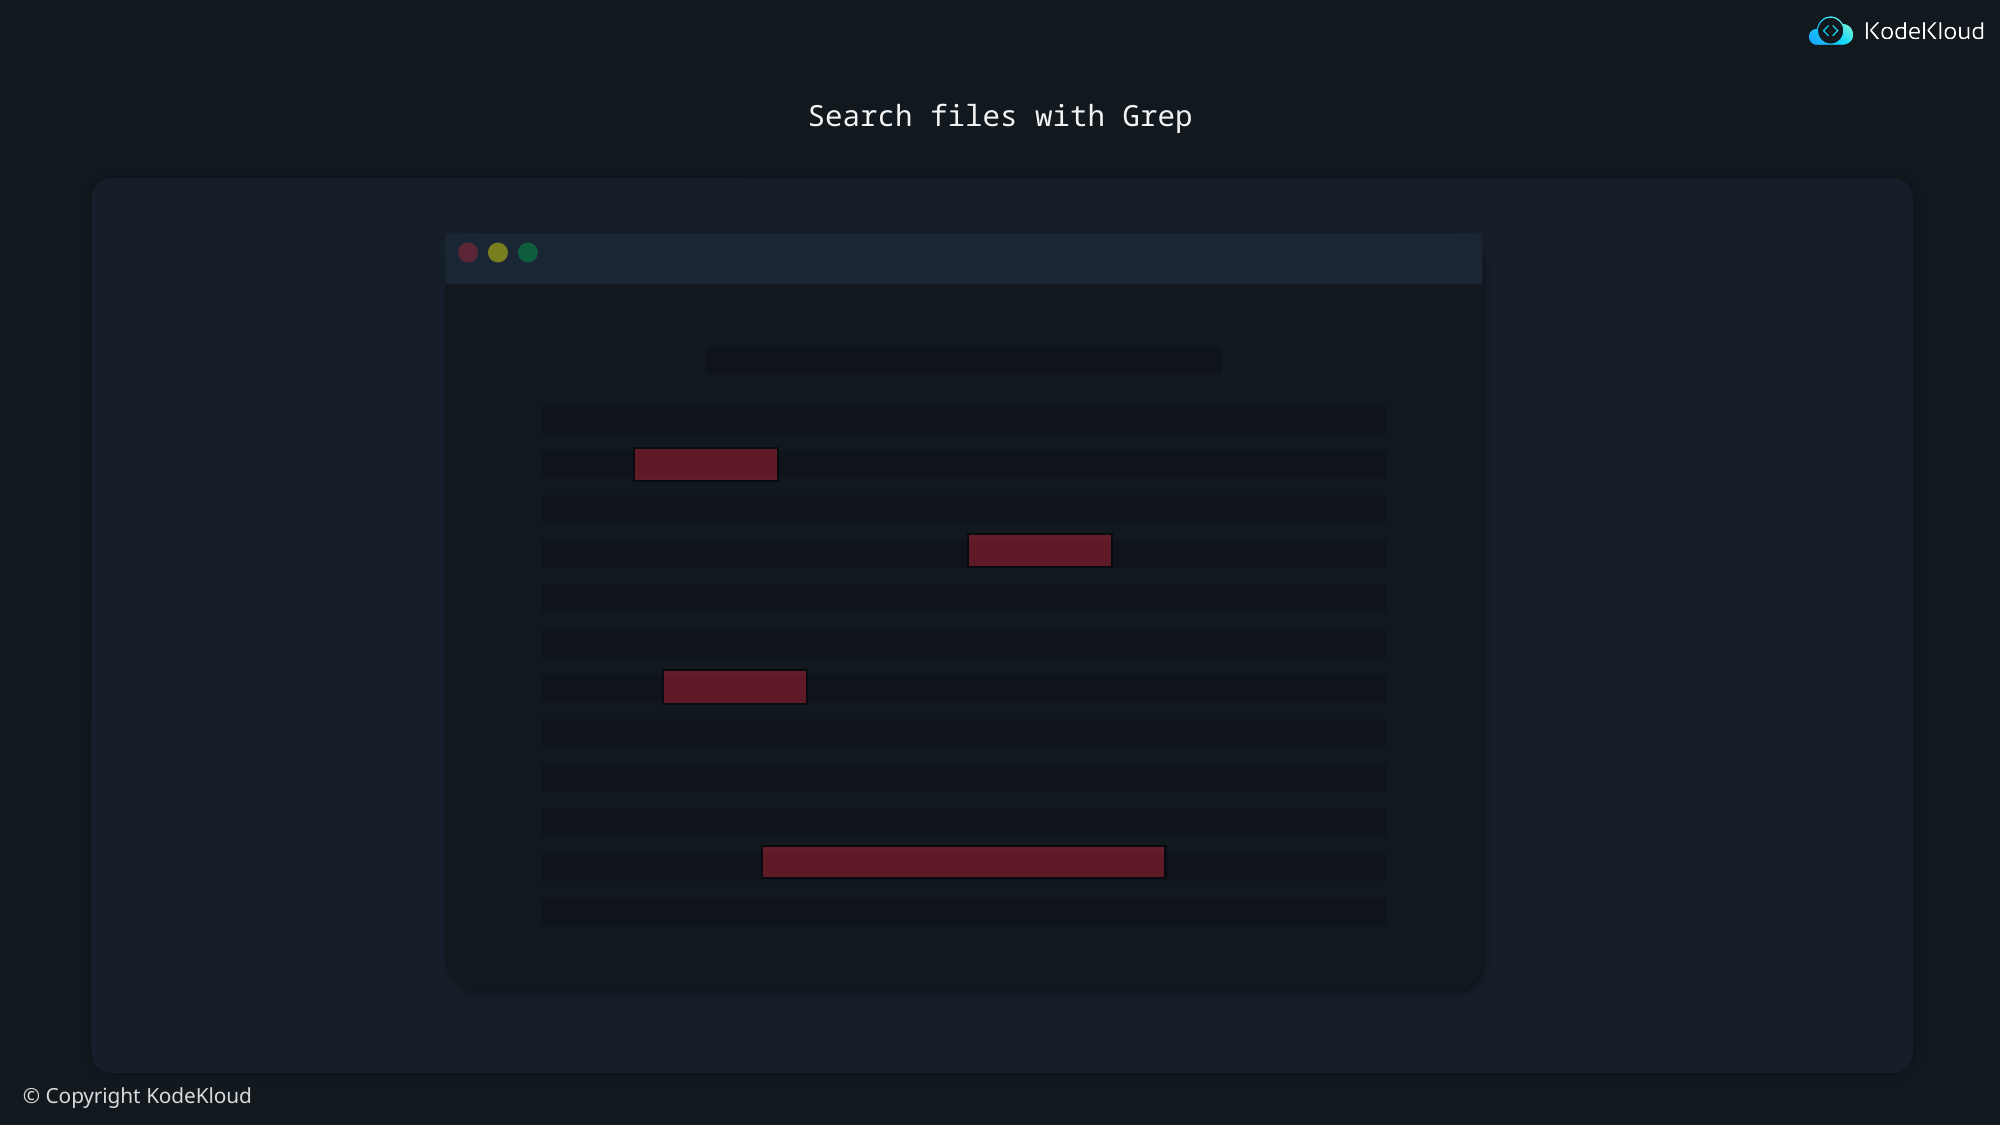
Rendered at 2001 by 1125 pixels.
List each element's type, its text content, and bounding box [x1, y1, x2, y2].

picture [1792, 0, 2000, 62]
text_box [444, 233, 1483, 992]
title Search files with Grep [727, 67, 1273, 168]
